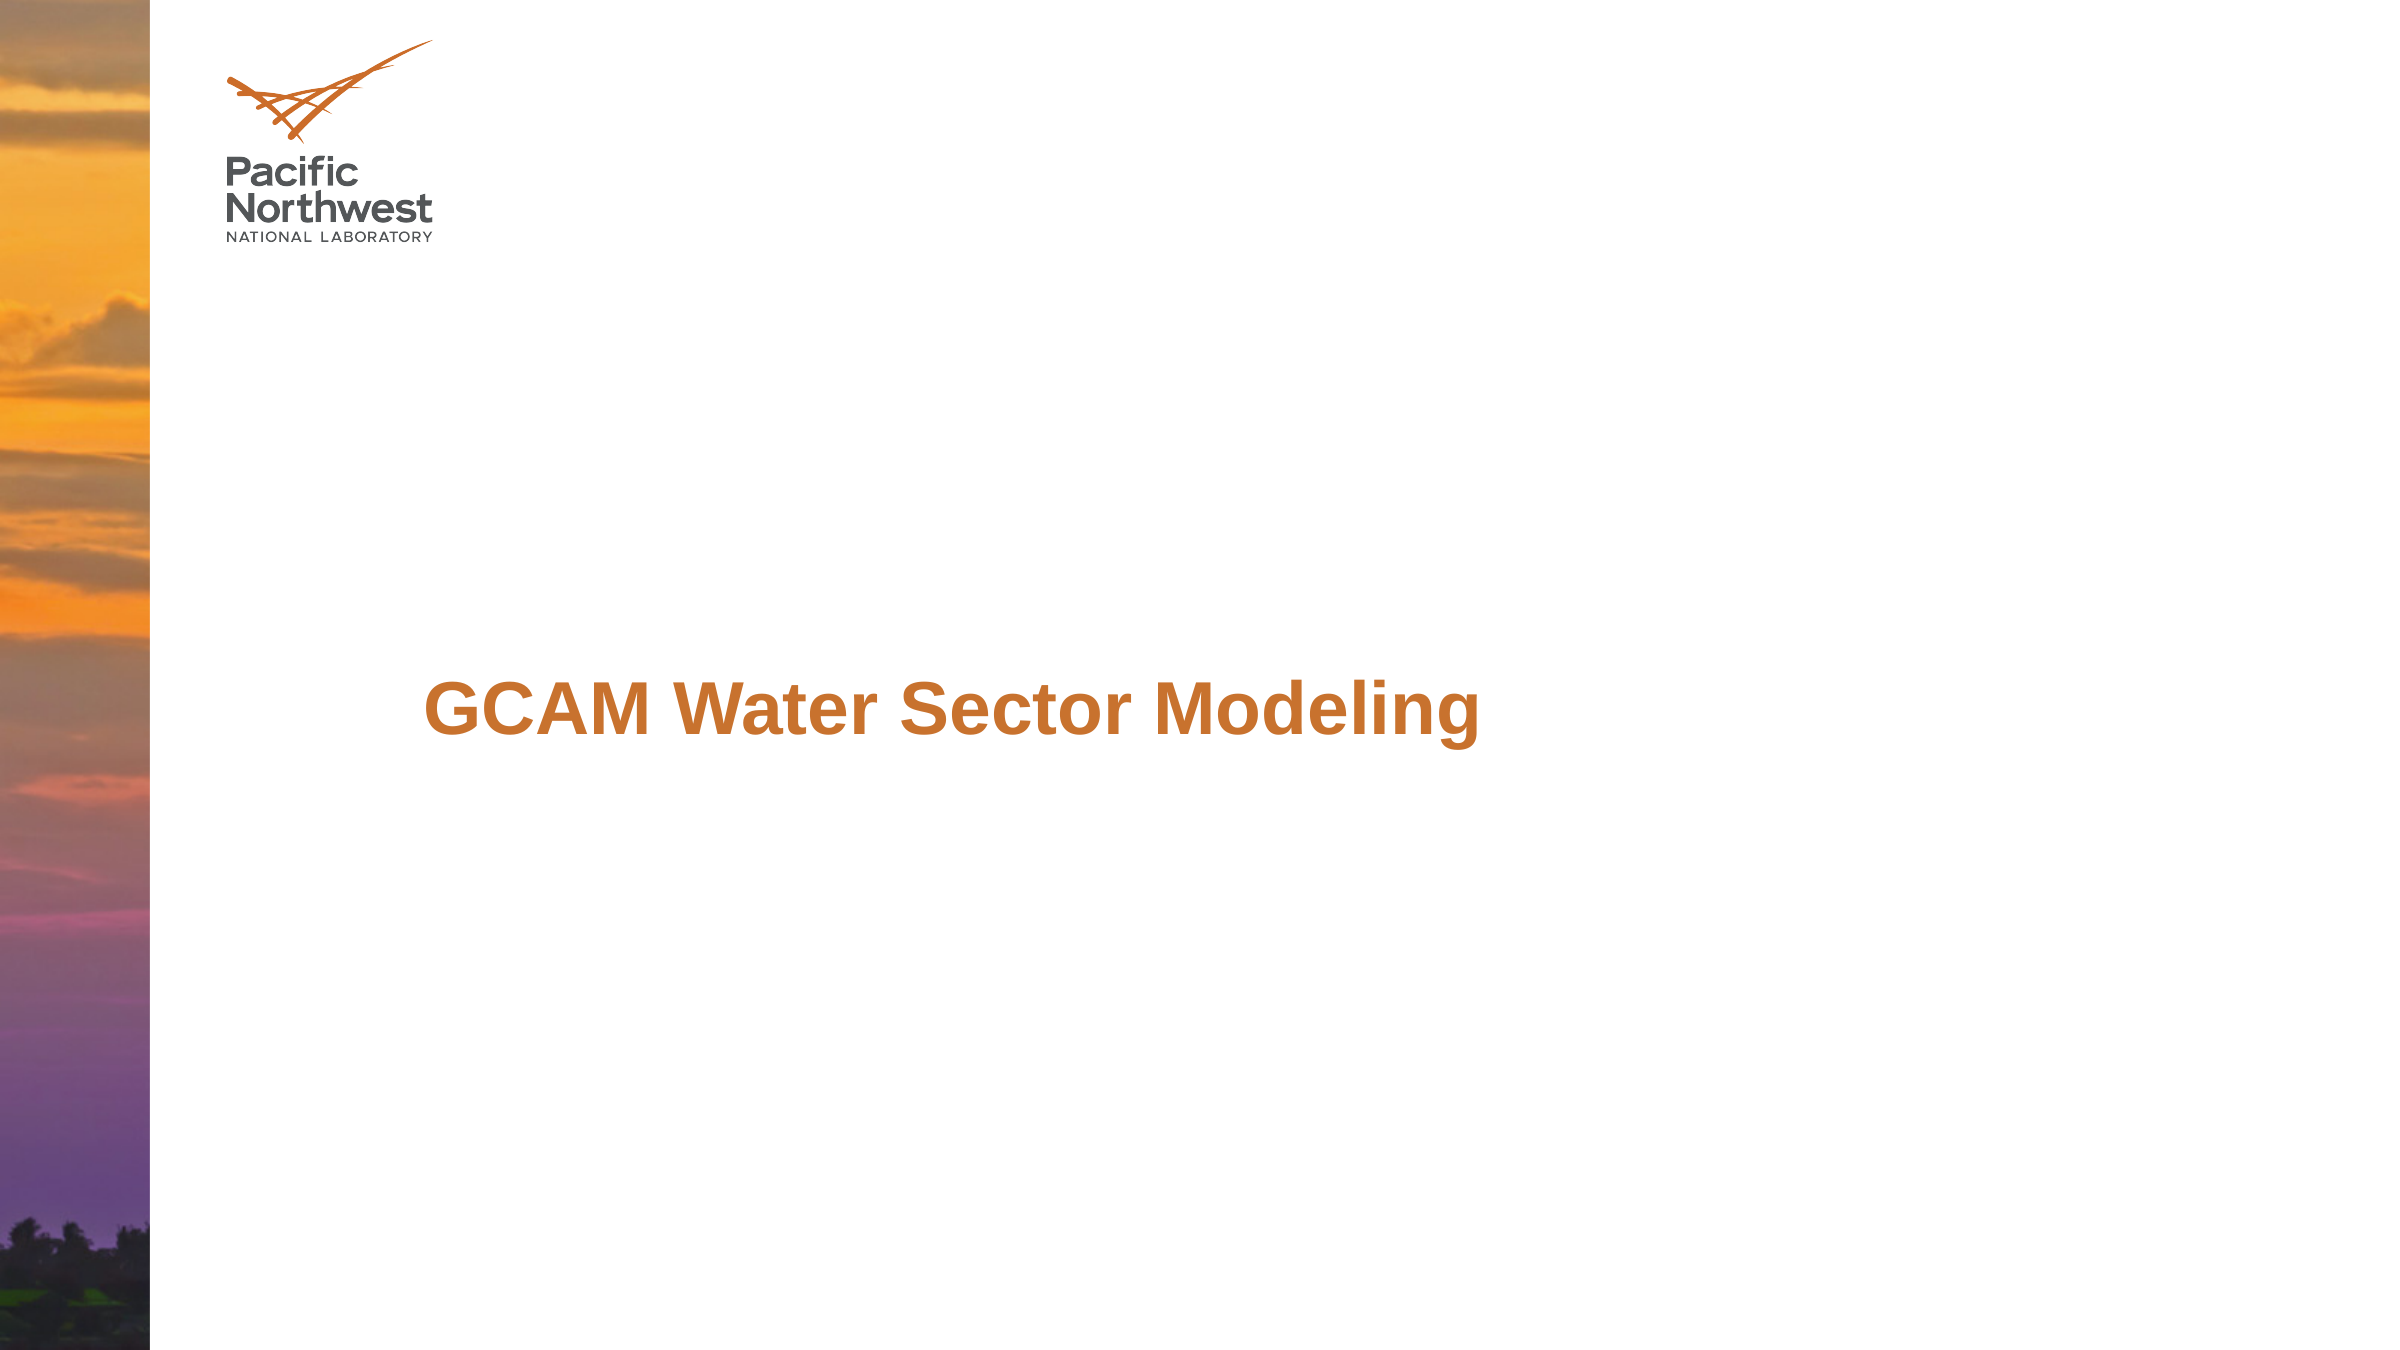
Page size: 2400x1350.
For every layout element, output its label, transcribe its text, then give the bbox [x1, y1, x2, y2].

title GCAM Water Sector Modeling [423, 542, 2224, 758]
picture [225, 38, 435, 244]
picture [0, 0, 149, 1350]
